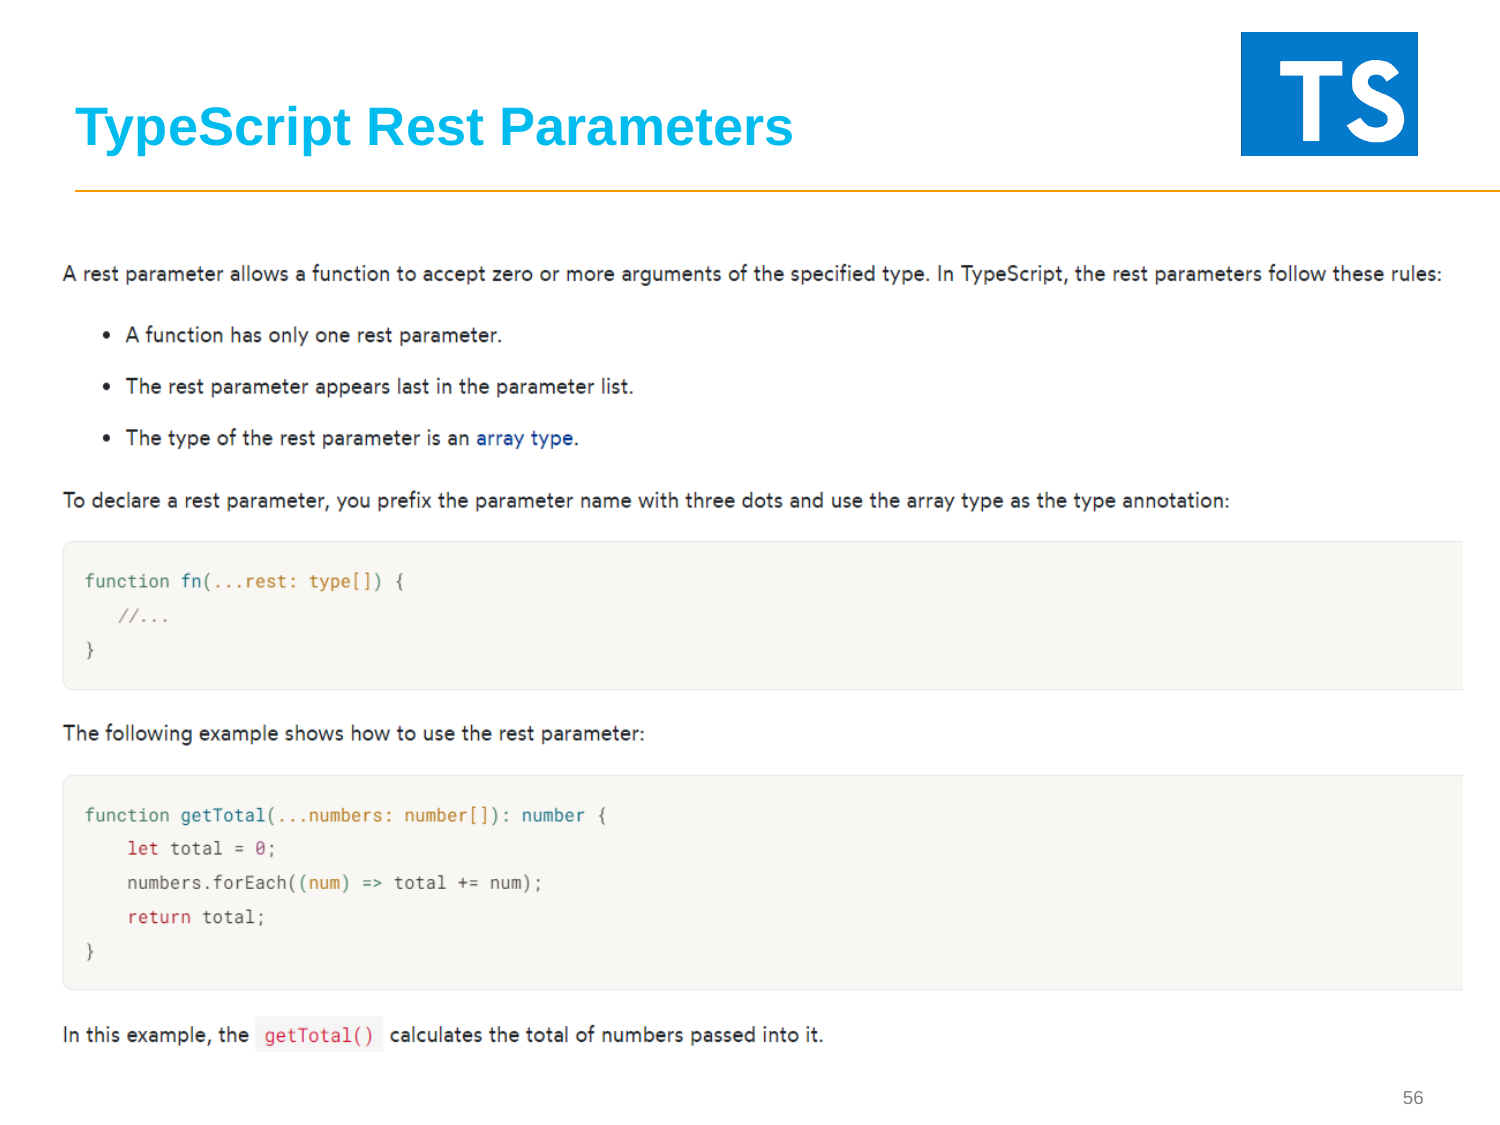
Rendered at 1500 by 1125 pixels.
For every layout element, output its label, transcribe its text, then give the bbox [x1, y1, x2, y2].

title TypeScript Rest Parameters [75, 27, 1422, 157]
picture [49, 237, 1463, 1064]
